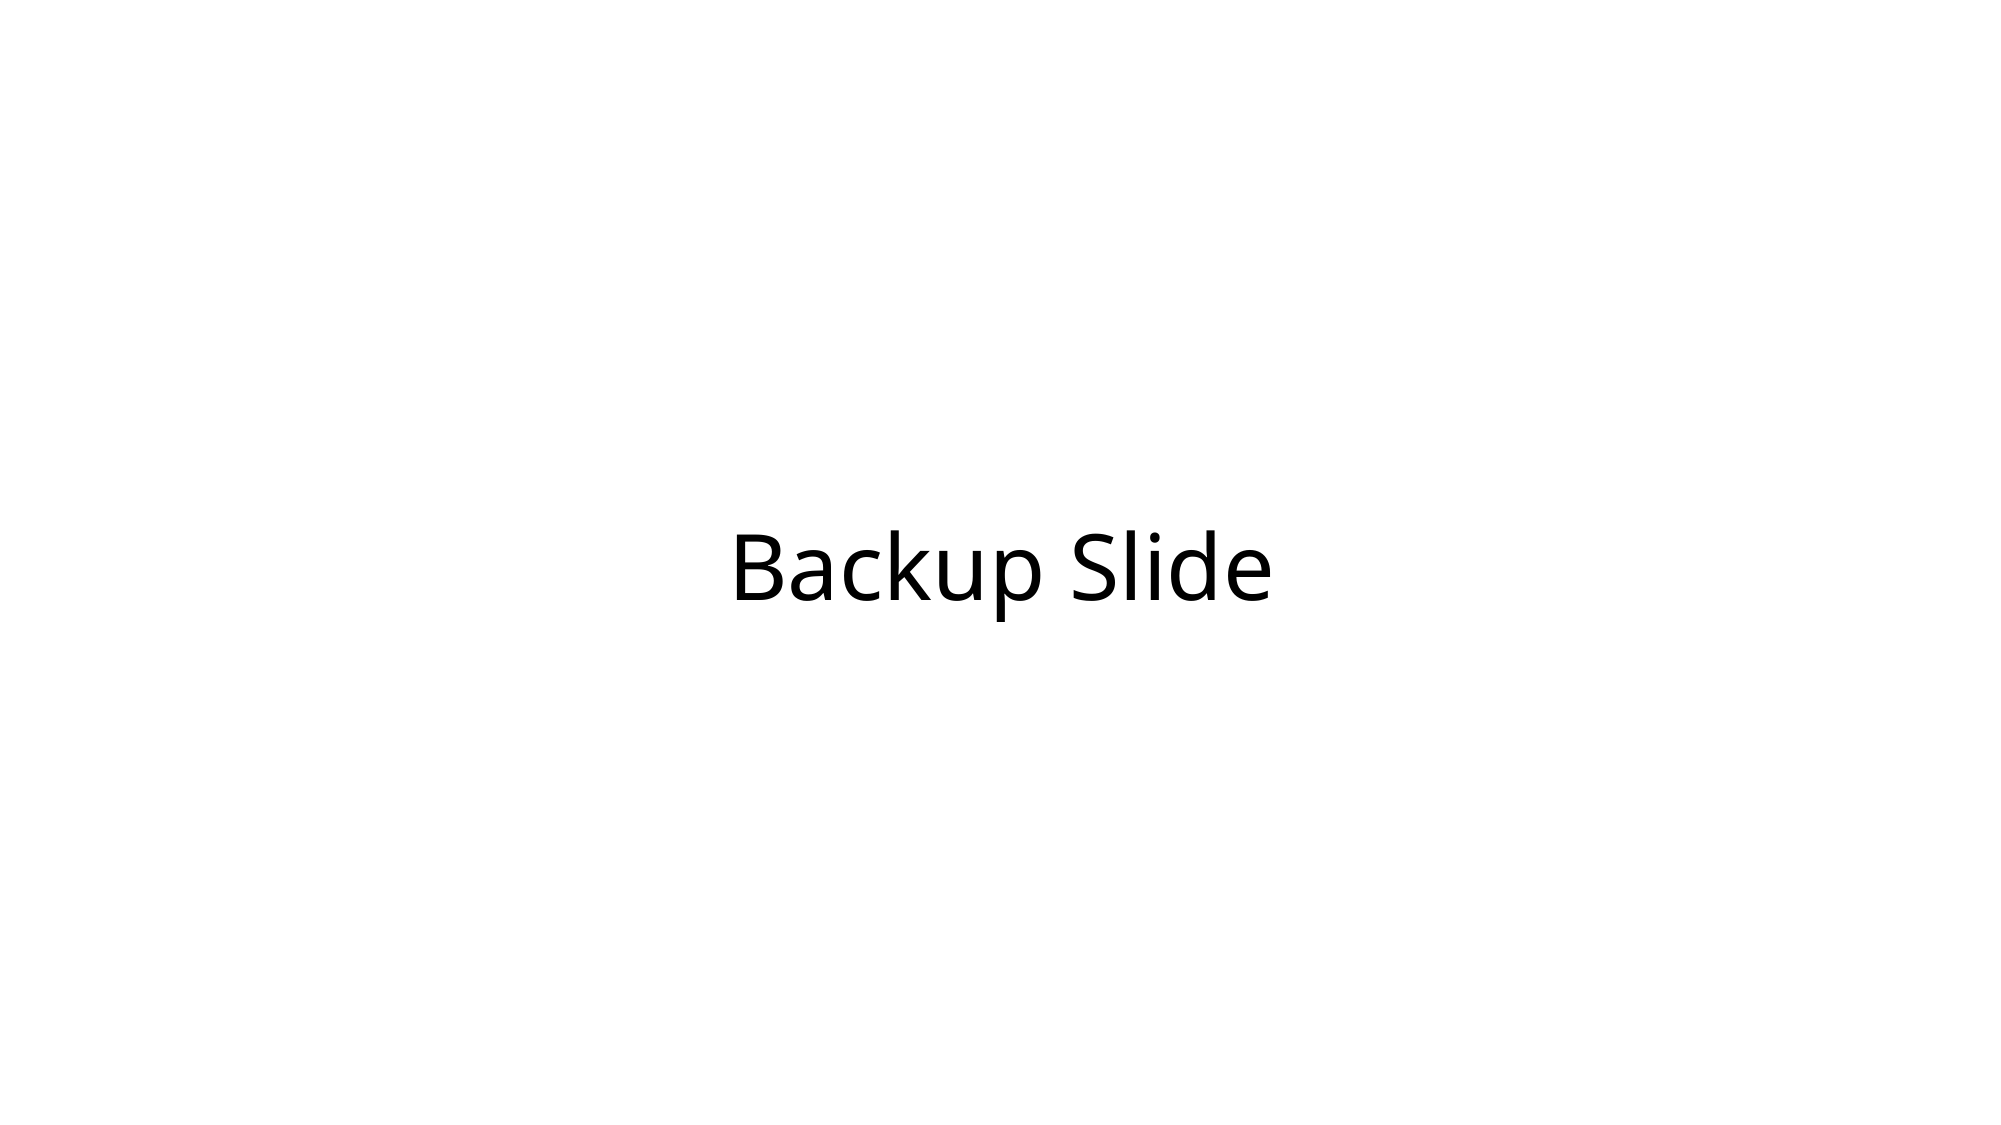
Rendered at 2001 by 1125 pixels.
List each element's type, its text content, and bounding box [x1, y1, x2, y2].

text_box Backup Slide [348, 514, 1655, 620]
